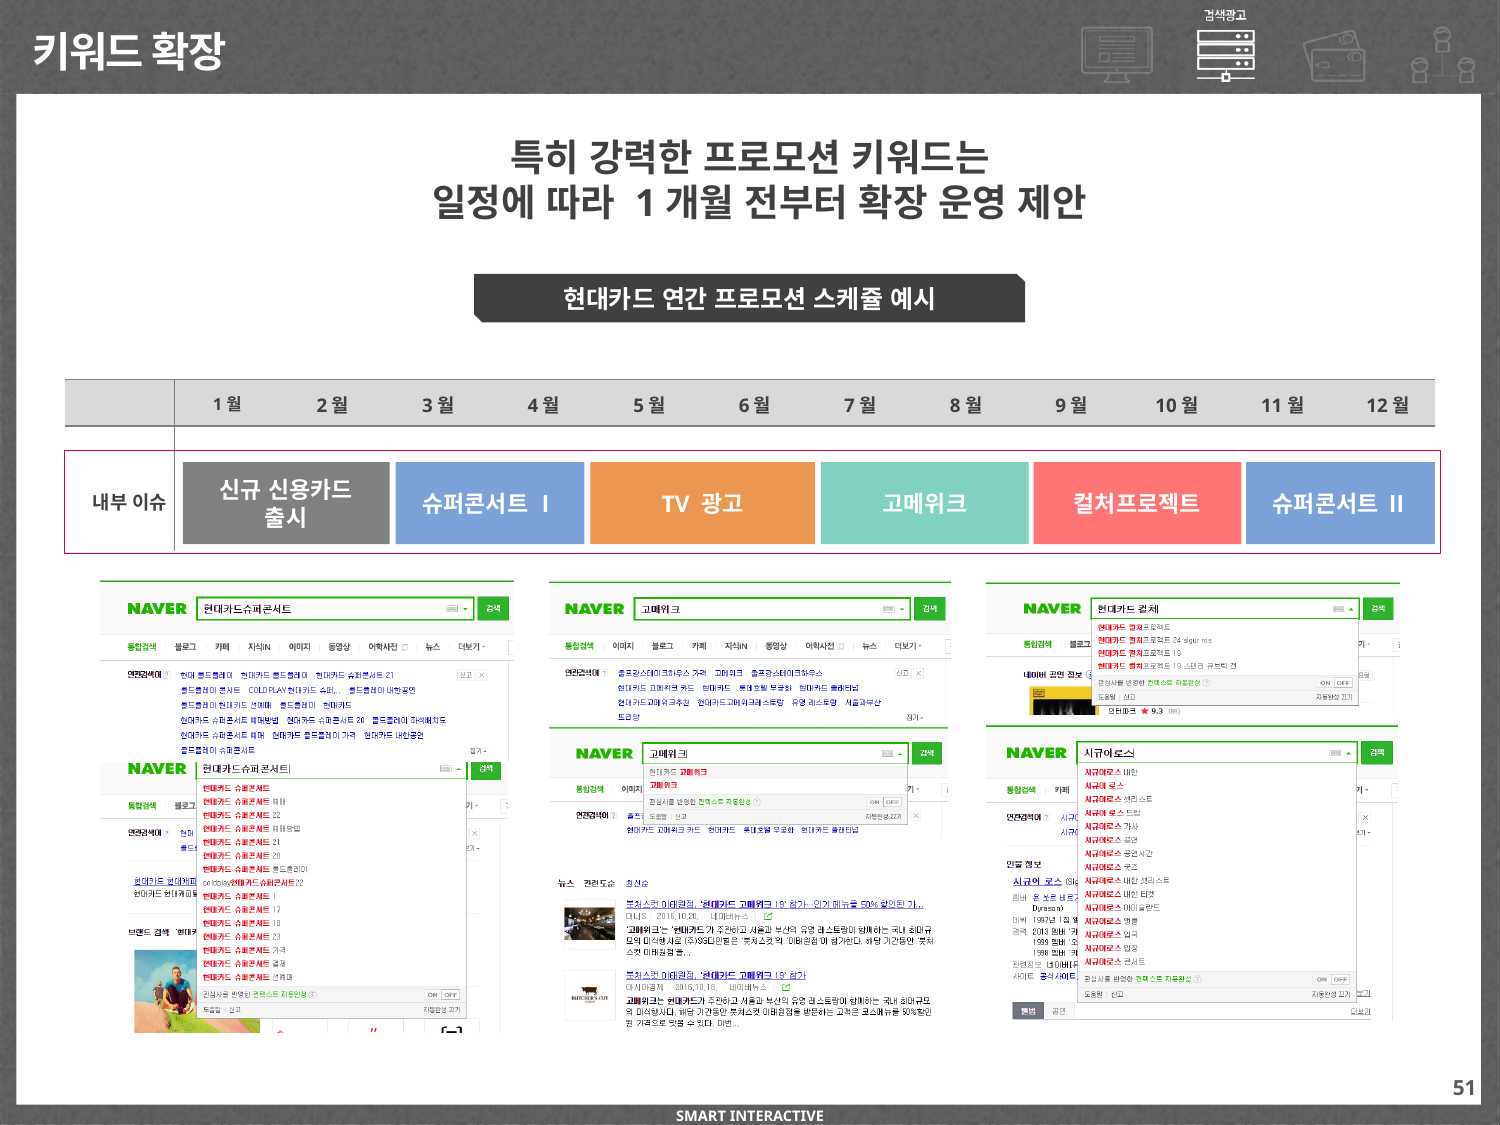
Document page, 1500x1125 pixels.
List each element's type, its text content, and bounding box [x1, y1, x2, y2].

text_box 현대카드 연간 프로모션 스케쥴 예시 [472, 271, 1028, 325]
text_box 5월 [596, 388, 702, 424]
text_box [175, 421, 1437, 428]
text_box 8월 [913, 388, 1018, 424]
text_box 4월 [491, 388, 596, 424]
text_box 2월 [280, 388, 385, 424]
text_box 슈퍼콘서트 Ⅰ [393, 460, 587, 546]
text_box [548, 580, 952, 1038]
text_box 6월 [702, 388, 807, 424]
text_box TV 광고 [588, 460, 817, 546]
text_box 7월 [807, 388, 913, 424]
text_box [63, 448, 1443, 555]
text_box 특히 강력한 프로모션 키워드는 일정에 따라 1개월 전부터 확장 운영 제안 [17, 126, 1483, 232]
text_box 9월 [1018, 388, 1124, 424]
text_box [985, 582, 1400, 1020]
text_box 12월 [1335, 386, 1441, 424]
text_box 신규 신용카드 출시 [181, 460, 392, 546]
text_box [0, 0, 1024, 94]
text_box [63, 384, 174, 428]
text_box 슈퍼콘서트 Ⅱ [1244, 460, 1437, 546]
text_box 3월 [385, 388, 491, 424]
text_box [100, 579, 514, 1034]
text_box 1월 [174, 388, 280, 421]
text_box 내부 이슈 [29, 483, 181, 521]
text_box 컬처프로젝트 [1031, 460, 1243, 546]
text_box 고메위크 [819, 460, 1031, 546]
text_box 11월 [1229, 388, 1335, 424]
picture [1030, 0, 1500, 125]
text_box 10월 [1124, 388, 1229, 424]
